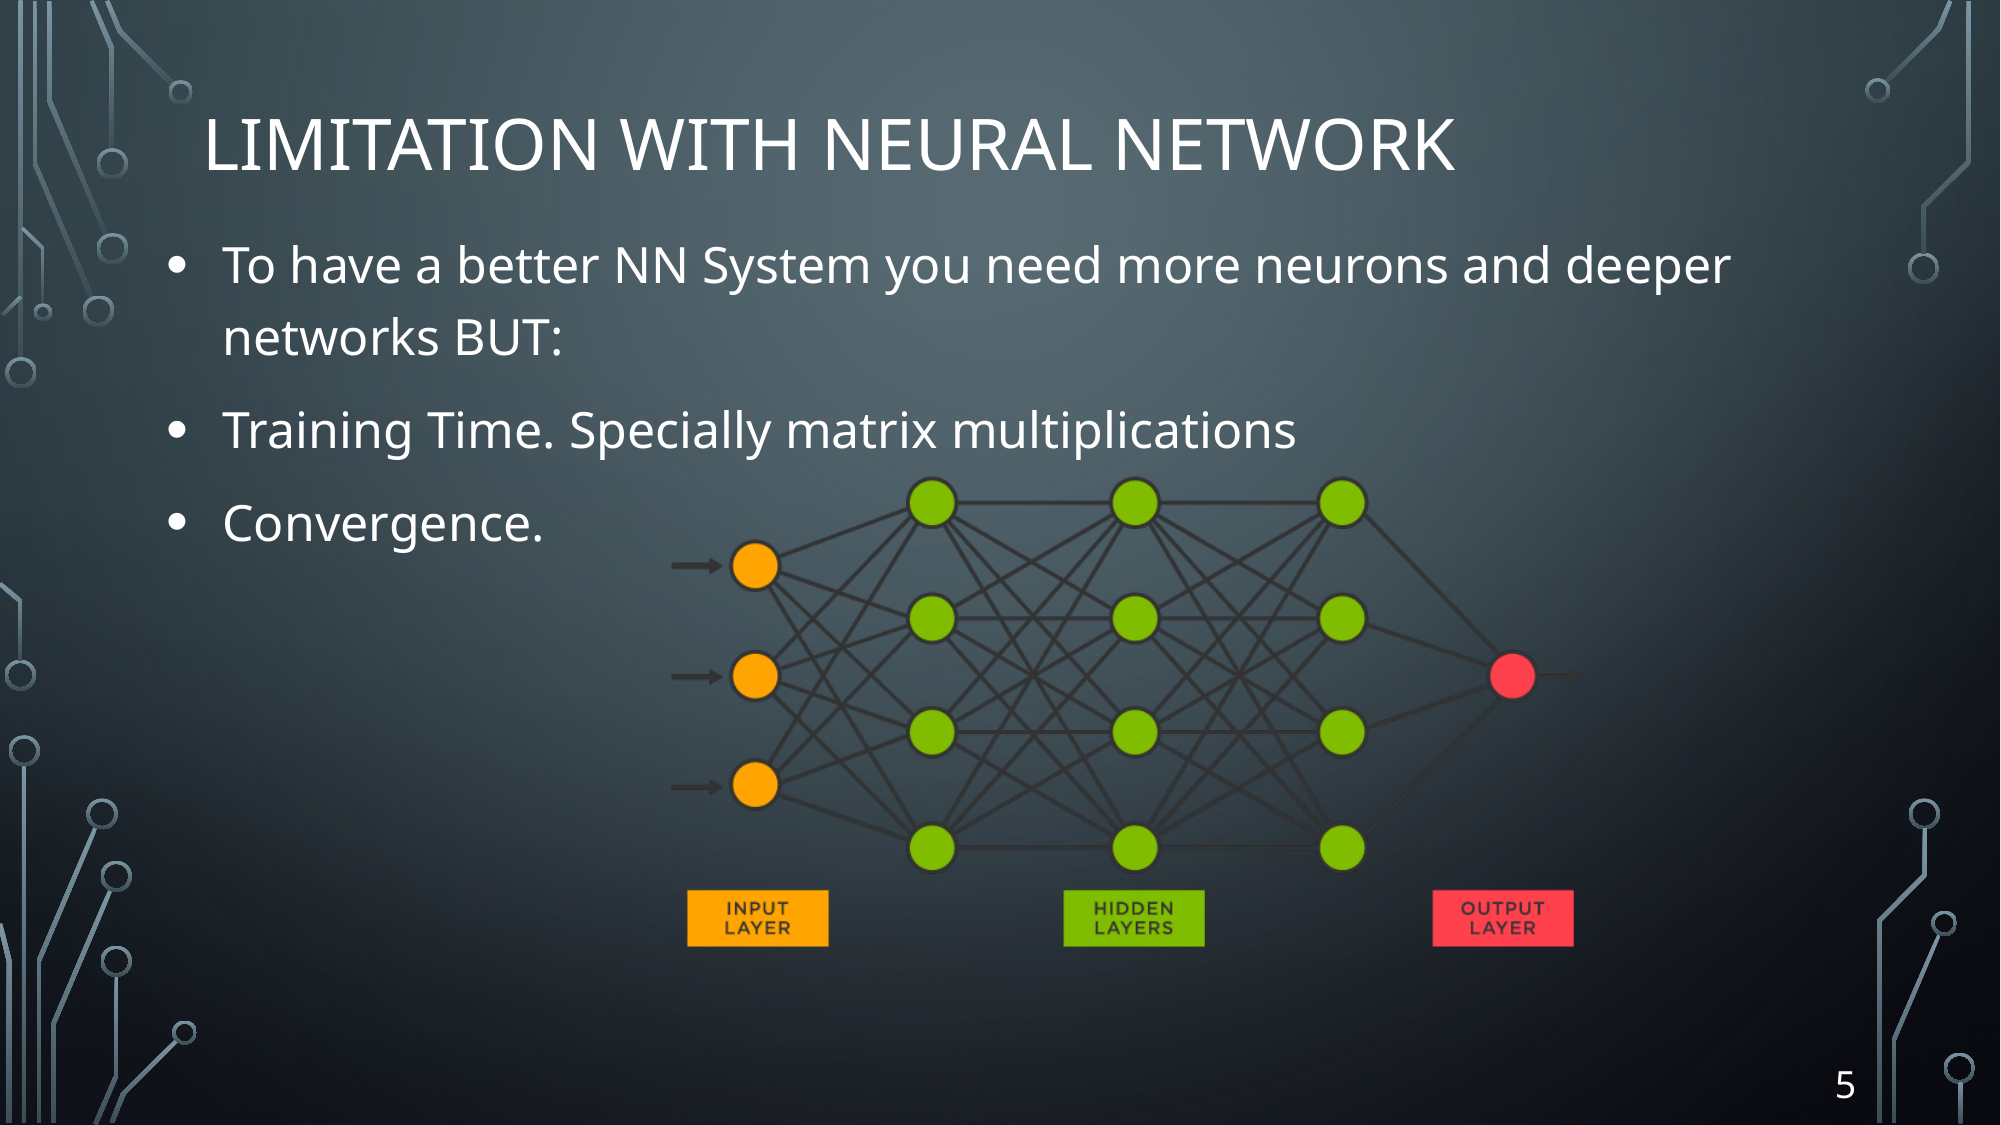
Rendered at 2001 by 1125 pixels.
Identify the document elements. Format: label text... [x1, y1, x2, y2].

text_box 5 [1801, 1053, 1890, 1120]
title Limitation with Neural Network [187, 101, 1813, 194]
text_box To have a better NN System you need more neurons and deeper networks BUT: Training Time. Specially matrix multiplications Convergence. [151, 214, 1919, 559]
picture [633, 473, 1629, 978]
